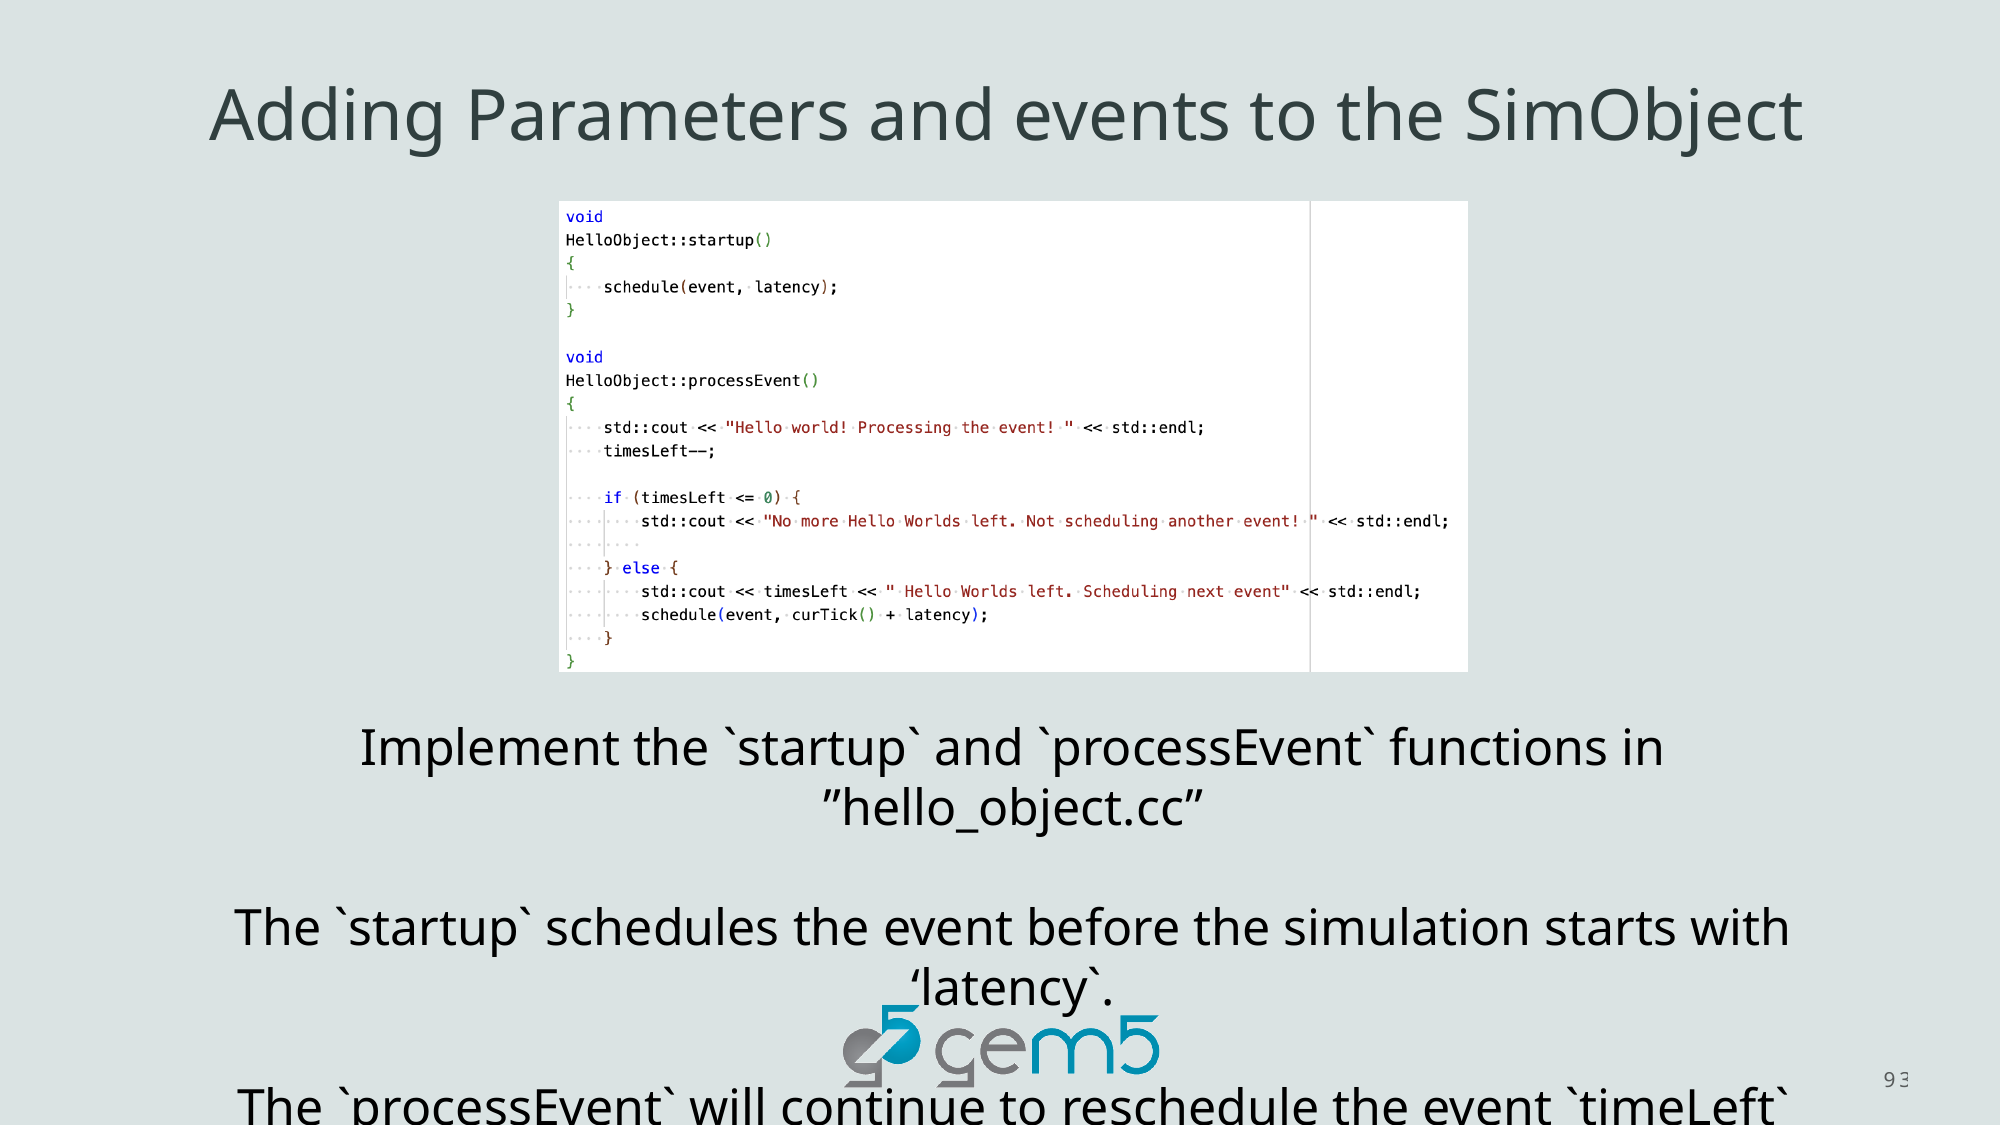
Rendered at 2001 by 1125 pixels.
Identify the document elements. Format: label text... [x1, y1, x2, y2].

picture [559, 200, 1468, 672]
text_box Implement the `startup` and `processEvent` functions in ”hello_object.cc” The `startup` schedules the event before the simulation starts with ‘latency`. The `processEvent` will continue to reschedule the event `timeLeft` times. [208, 707, 1819, 1125]
title Adding Parameters and events to the SimObject [169, 53, 1845, 162]
slide_number 93 [1819, 1042, 1927, 1119]
picture [807, 965, 1193, 1120]
